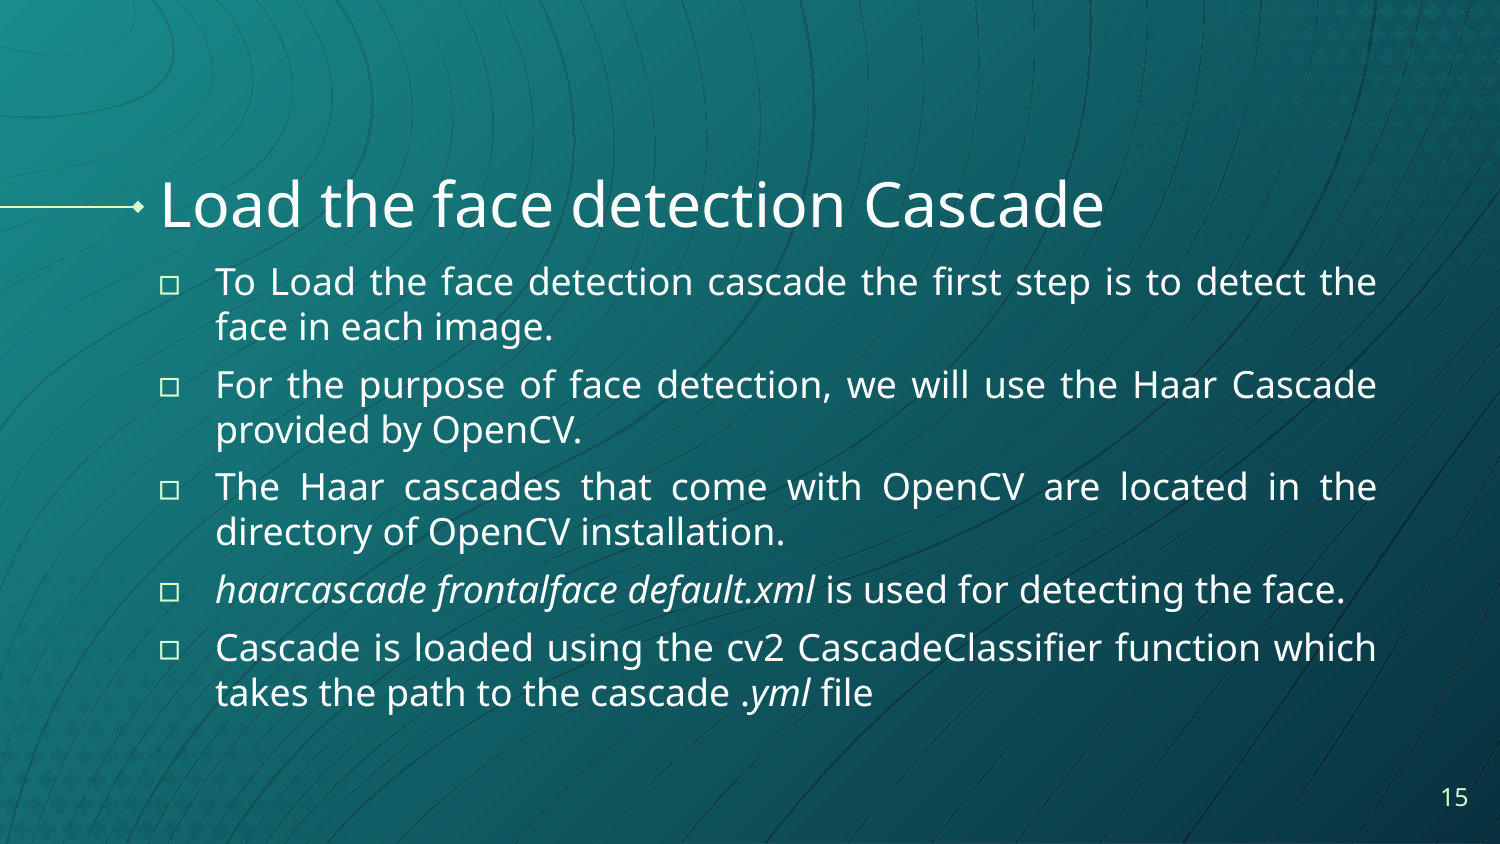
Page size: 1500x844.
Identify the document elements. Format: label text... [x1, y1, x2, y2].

title Load the face detection Cascade [159, 174, 1340, 240]
slide_number 15 [1378, 766, 1469, 832]
list To Load the face detection cascade the first step is to detect the face in each image. For the purpose of face detection, we will use the Haar Cascade provided by OpenCV. The Haar cascades that come with OpenCV are located in the directory of OpenCV installation. haarcascade frontalface default.xml is used for detecting the face. Cascade is loaded using the cv2 CascadeClassifier function which takes the path to the cascade .yml file [140, 258, 1379, 755]
